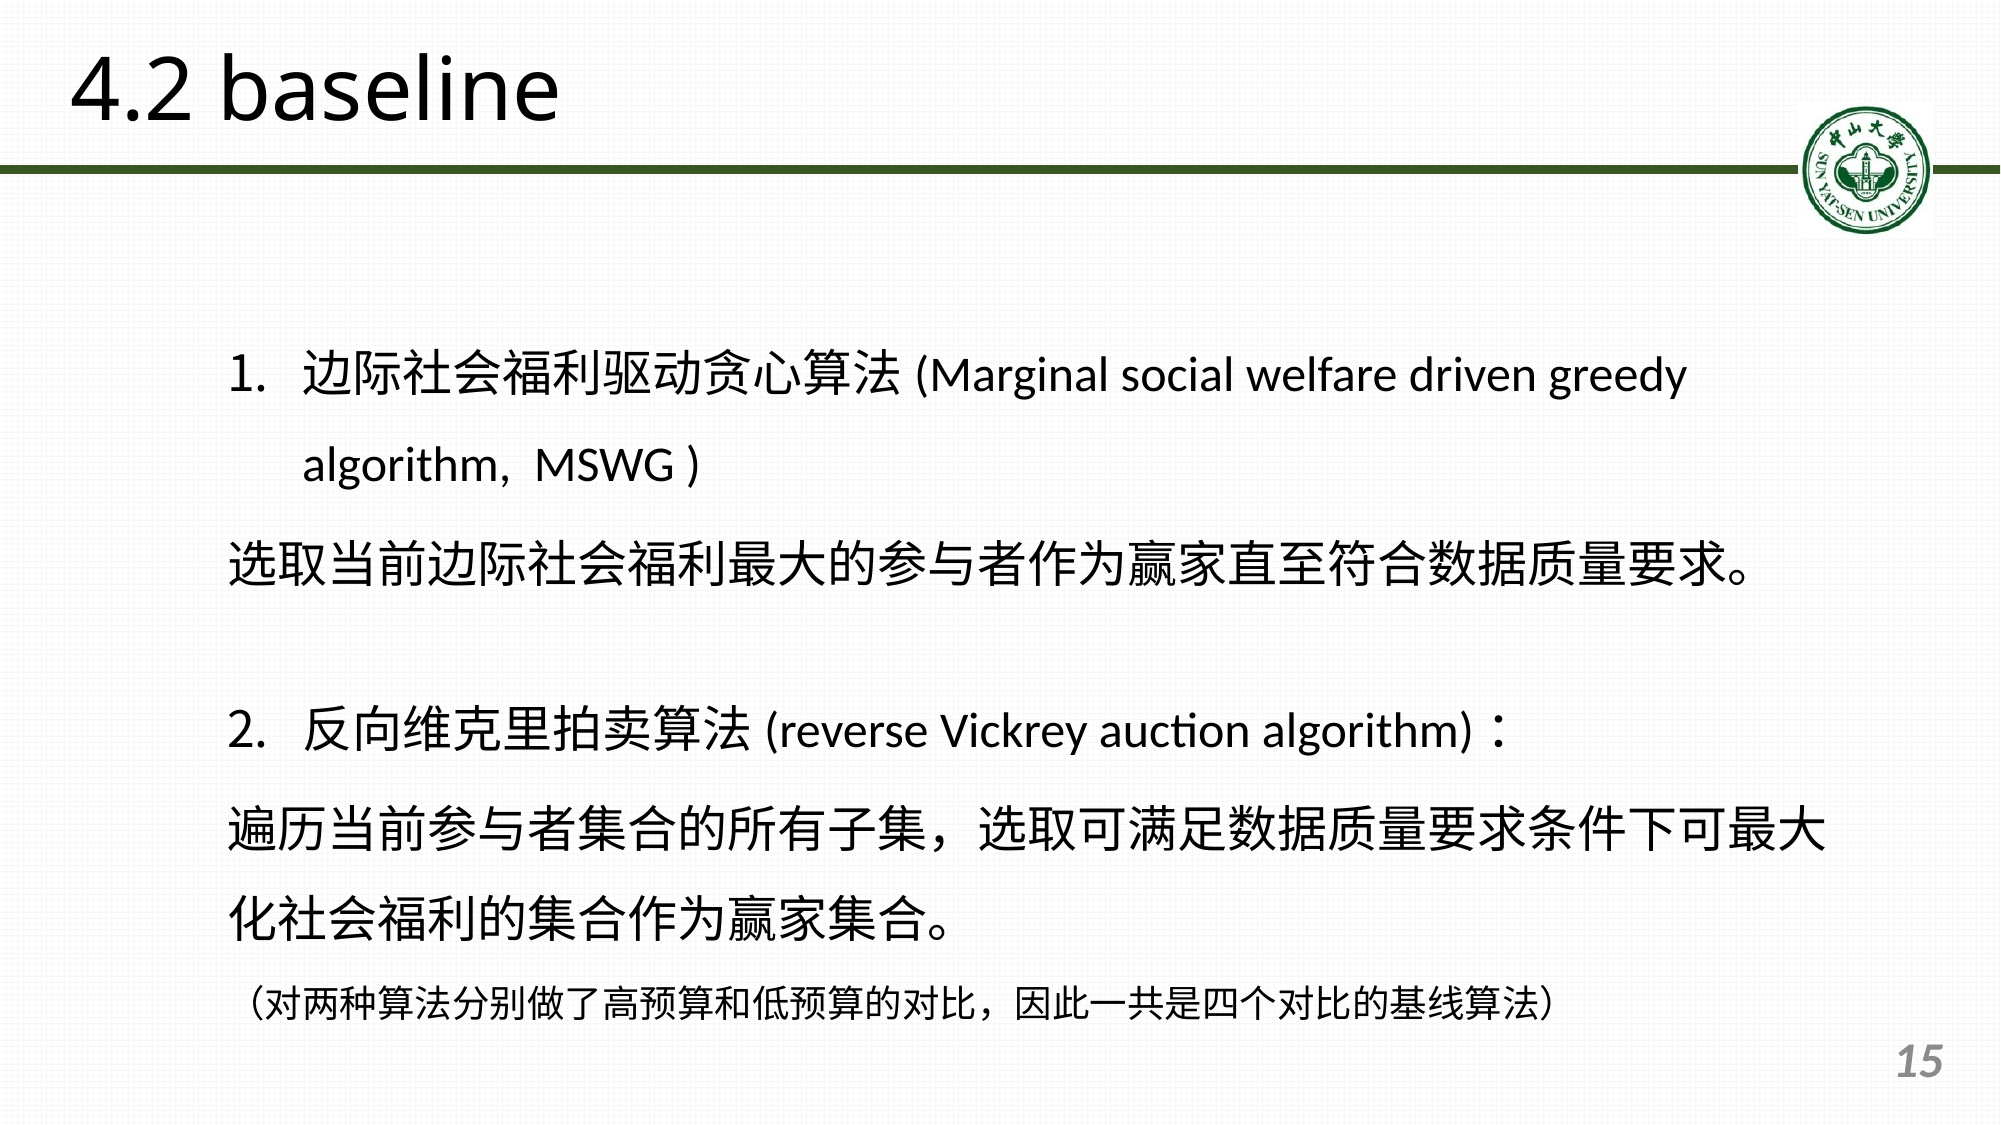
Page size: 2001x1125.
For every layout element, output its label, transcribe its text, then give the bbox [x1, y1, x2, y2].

picture [1798, 102, 1933, 237]
slide_number 15 [1862, 1013, 1959, 1103]
title 4.2 baseline [55, 36, 1781, 148]
text_box 边际社会福利驱动贪心算法(Marginal social welfare driven greedy algorithm, MSWG ) 选取当前边际社会福利最大的参与者作为赢家直至符合数据质量要求。 反向维克里拍卖算法(reverse Vickrey auction algorithm)： 遍历当前参与者集合的所有子集，选取可满足数据质量要求条件下可最大化社会福利的集合作为赢家集合。 （对两种算法分别做了高预算和低预算的对比，因此一共是四个对比的基线算法） [137, 224, 1863, 1014]
